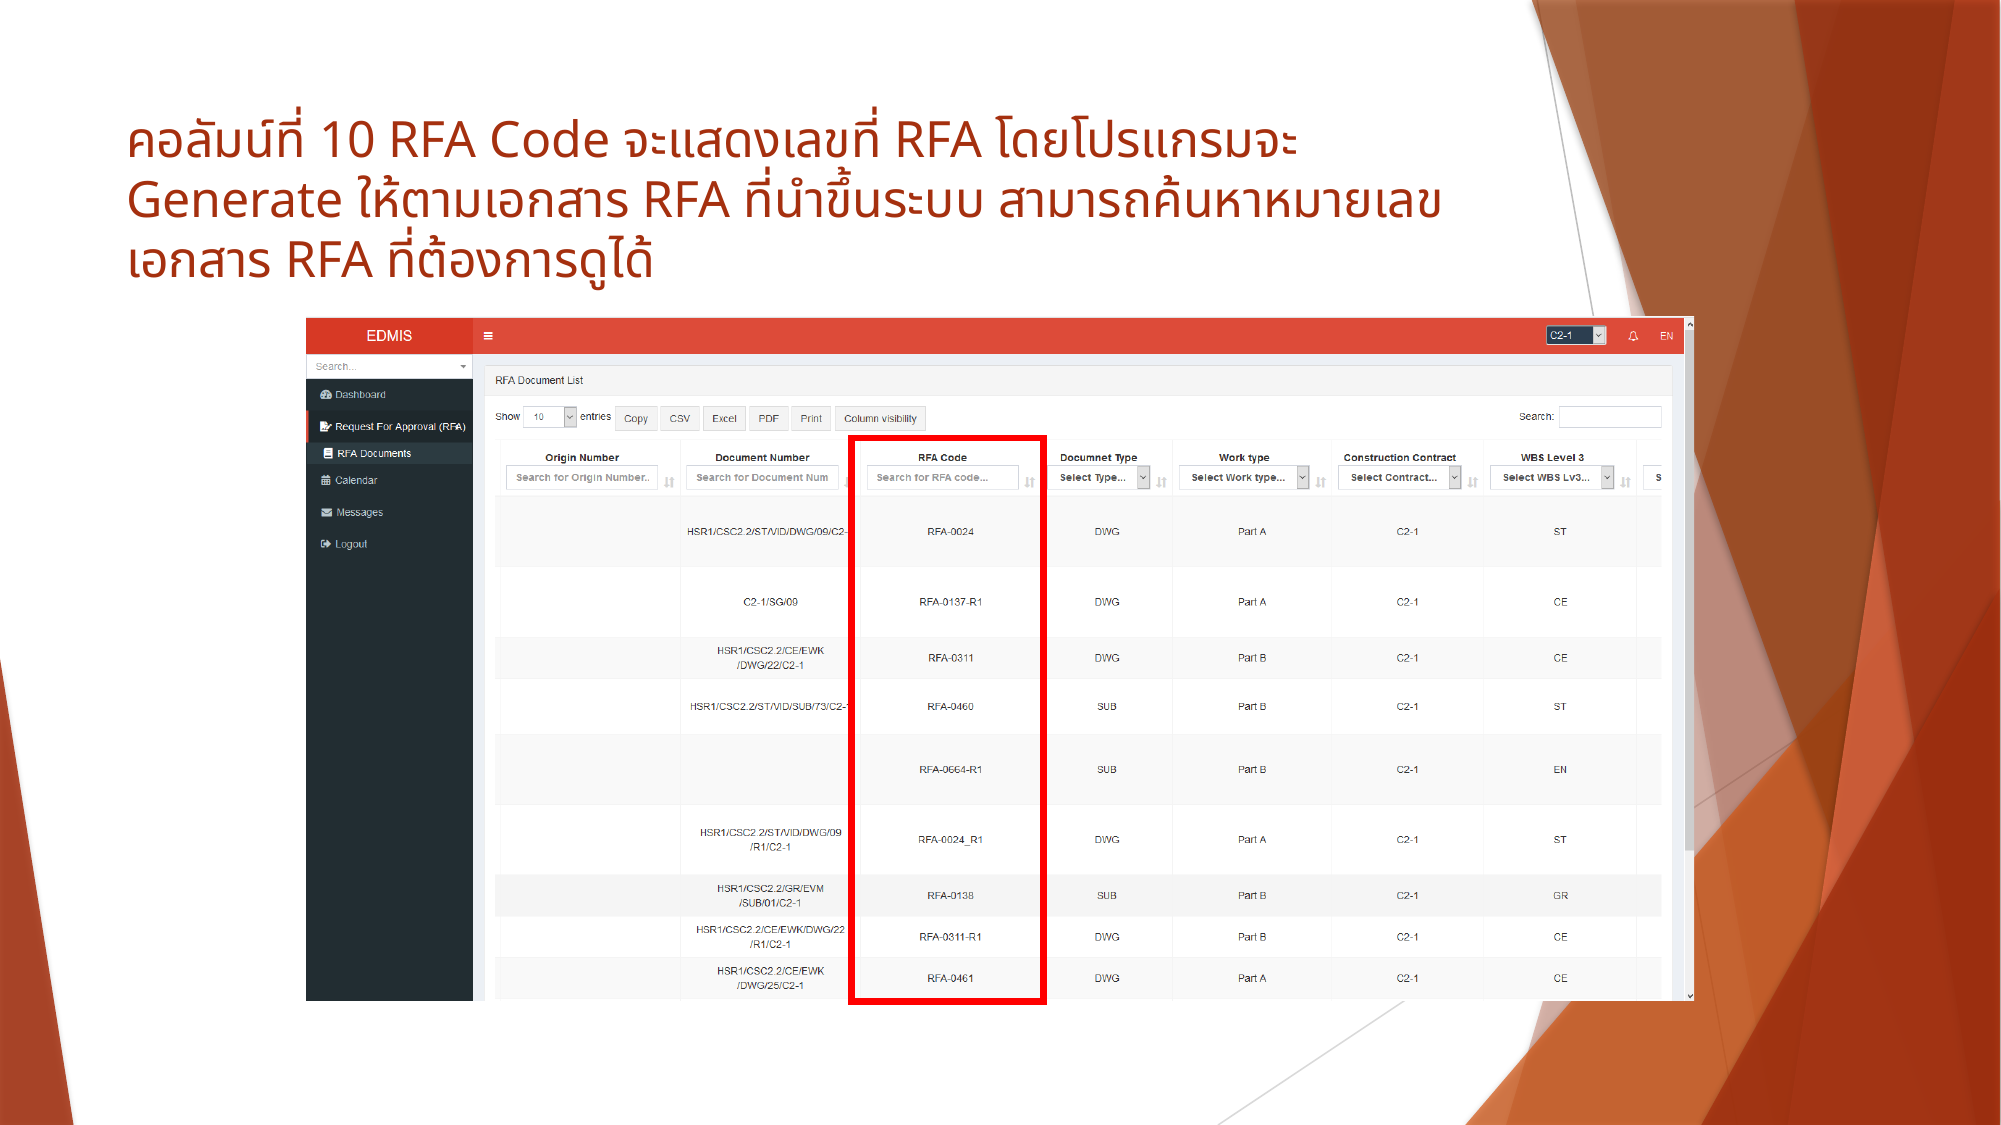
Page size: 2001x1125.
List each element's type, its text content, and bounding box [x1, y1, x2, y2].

title คอลัมน์ที่ 10 RFA Code จะแสดงเลขที่ RFA โดยโปรแกรมจะ Generate ให้ตามเอกสาร RFA ที่นำขึ้นระบบ สามารถค้นหาหมายเลขเอกสาร RFA ที่ต้องการดูได้ [111, 99, 1522, 317]
picture [305, 316, 1695, 1030]
